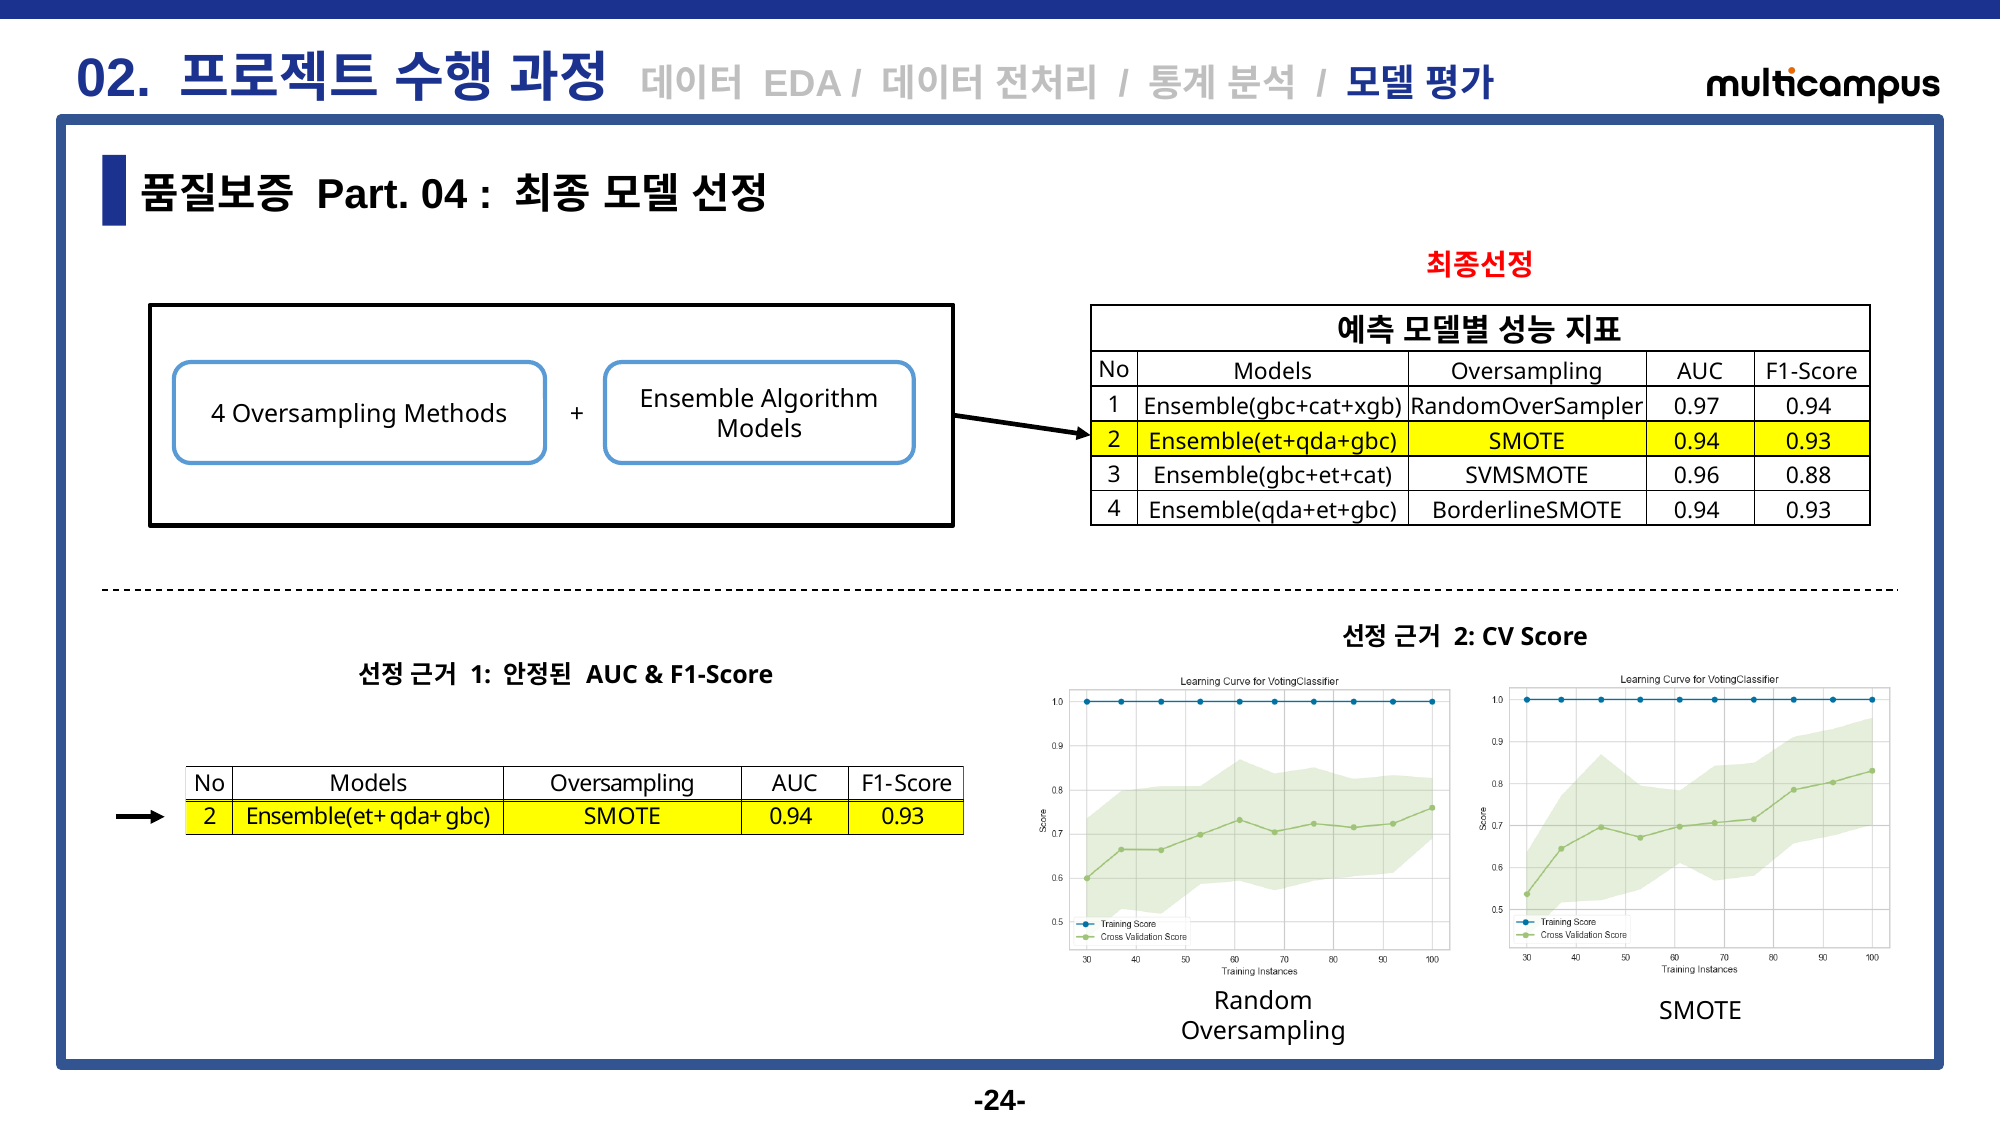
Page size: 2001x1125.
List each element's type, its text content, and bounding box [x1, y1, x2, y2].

text_box 품질보증 Part. 04 : 최종 모델 선정 [128, 156, 1939, 227]
text_box [100, 153, 128, 228]
table_cell 0.93 [1755, 422, 1869, 455]
table_cell 0.94 [1755, 387, 1869, 420]
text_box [185, 766, 965, 803]
table_cell Ensemble(gbc+et+cat) [1138, 457, 1408, 490]
table_cell RandomOverSampler [1409, 387, 1646, 420]
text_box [953, 414, 1091, 436]
table_cell AUC [1647, 352, 1754, 385]
text_box [59, 117, 1941, 1067]
table_cell 0.97 [1647, 387, 1754, 420]
picture [1033, 671, 1456, 983]
text_box Ensemble Algorithm Models [602, 359, 916, 466]
table_cell No [1092, 352, 1137, 385]
table_cell BorderlineSMOTE [1409, 491, 1646, 524]
text_box 최종선정 [1398, 227, 1562, 299]
table_cell 0.96 [1647, 457, 1754, 490]
table_cell 2 [1092, 422, 1137, 455]
picture [1707, 66, 1940, 104]
table_cell 3 [1092, 457, 1137, 490]
table_cell SVMSMOTE [1409, 457, 1646, 490]
table_cell 0.94 [1647, 422, 1754, 455]
table_cell F1-Score [1755, 352, 1869, 385]
text_box [0, 0, 2000, 21]
text_box 선정 근거 1: 안정된 AUC & F1-Score [343, 651, 807, 697]
table_cell 4 [1092, 491, 1137, 524]
text_box 4 Oversampling Methods [171, 359, 548, 466]
table_cell 0.94 [1647, 491, 1754, 524]
text_box SMOTE [1644, 988, 1767, 1033]
table_cell Ensemble(gbc+cat+xgb) [1138, 387, 1408, 420]
table_cell SMOTE [1409, 422, 1646, 455]
text_box Random Oversampling [1155, 991, 1372, 1052]
table_cell Ensemble(et+qda+gbc) [1138, 422, 1408, 455]
table_cell Ensemble(qda+et+gbc) [1138, 491, 1408, 524]
text_box [148, 303, 955, 528]
text_box + [555, 389, 596, 435]
table_cell Models [1138, 352, 1408, 385]
table_cell 0.88 [1755, 457, 1869, 490]
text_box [185, 808, 965, 836]
picture [1473, 668, 1895, 980]
table_cell 1 [1092, 387, 1137, 420]
table_header 예측 모델별 성능 지표 [1092, 306, 1869, 350]
text_box 선정 근거 2: CV Score [1327, 613, 1620, 658]
table_cell Oversampling [1409, 352, 1646, 385]
table_cell 0.93 [1755, 491, 1869, 524]
text_box 02. 프로젝트 수행 과정 데이터 EDA / 데이터 전처리 / 통계 분석 / 모델 평가 [60, 31, 1940, 117]
